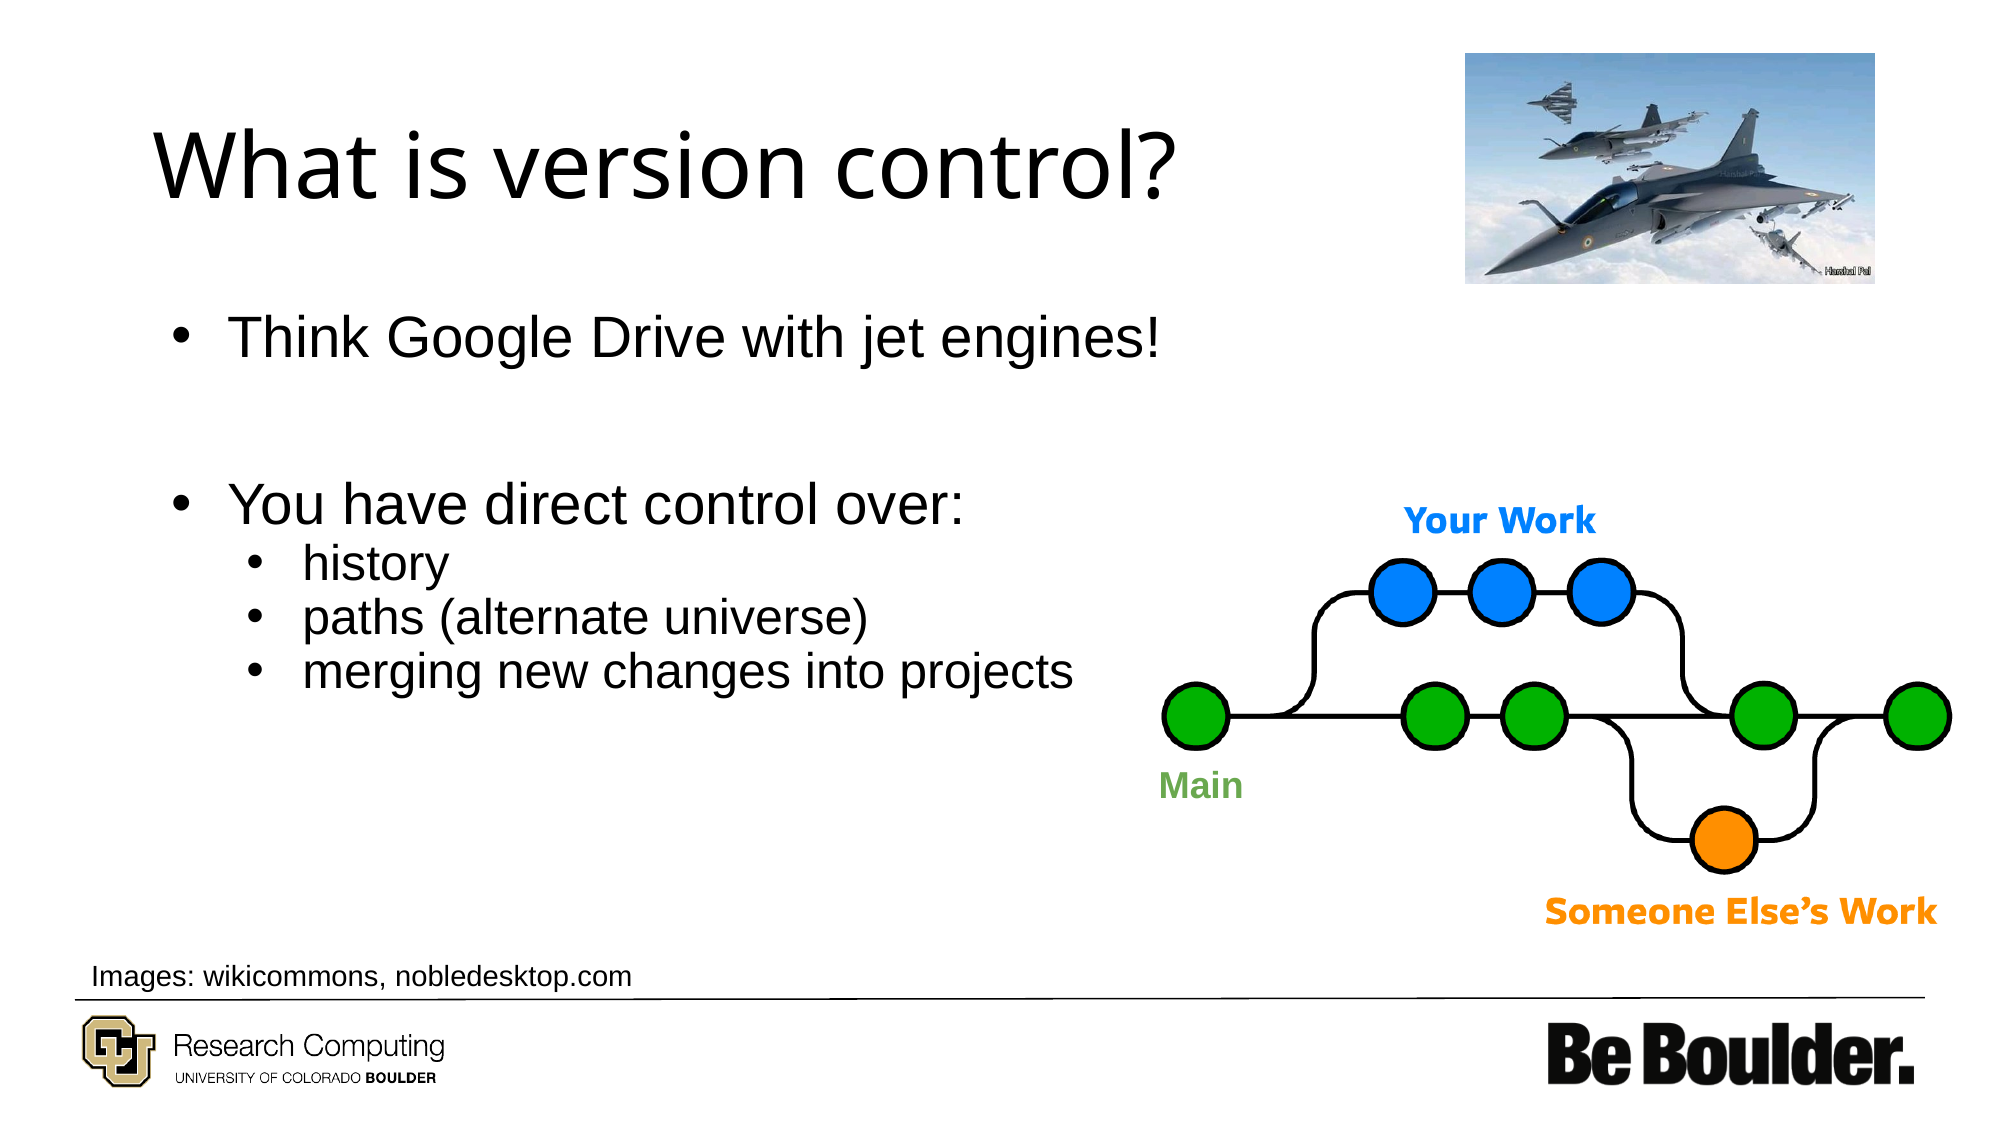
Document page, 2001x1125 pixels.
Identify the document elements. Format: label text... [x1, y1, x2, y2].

picture [1464, 53, 1875, 285]
title What is version control? [137, 59, 1459, 278]
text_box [1126, 501, 1963, 930]
text_box Images: wikicommons, nobledesktop.com [76, 942, 1102, 1008]
picture [1524, 1015, 1938, 1088]
list Think Google Drive with jet engines! You have direct control over: history paths (alternate universe) merging new changes into projects [137, 299, 1863, 983]
picture [81, 1015, 444, 1088]
